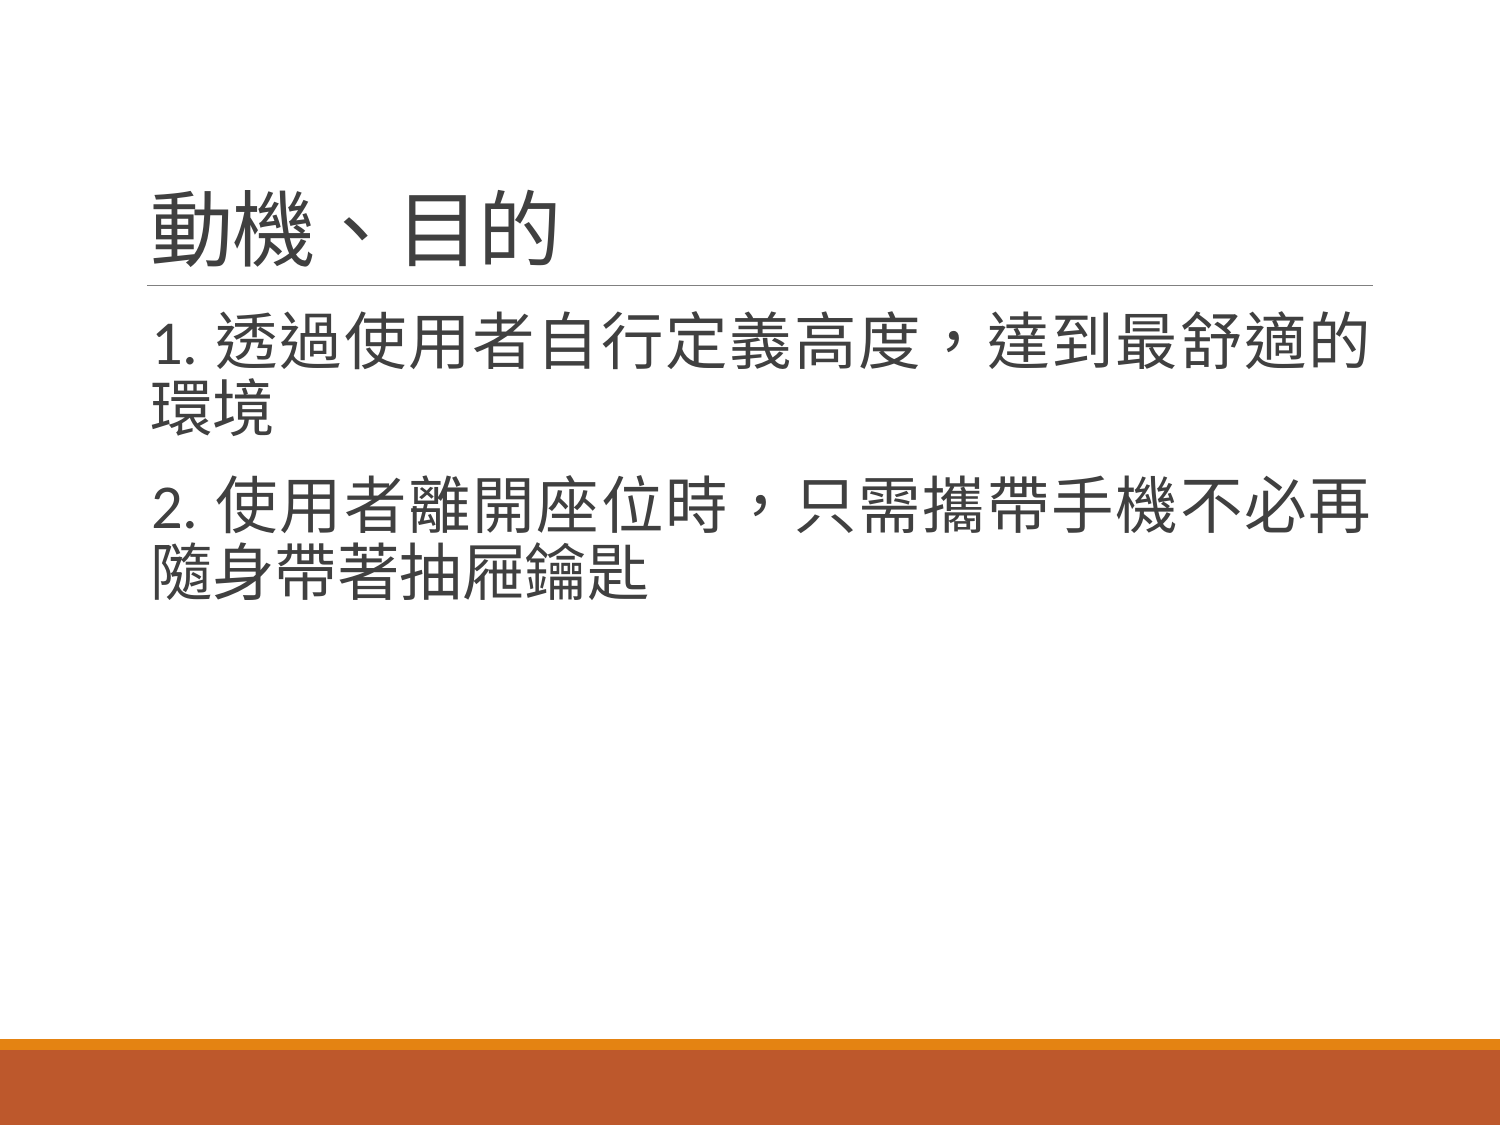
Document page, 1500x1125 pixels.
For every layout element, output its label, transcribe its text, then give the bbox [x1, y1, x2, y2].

list 1.透過使用者自行定義高度，達到最舒適的環境 2.使用者離開座位時，只需攜帶手機不必再隨身帶著抽屜鑰匙 [135, 302, 1373, 963]
title 動機、目的 [135, 47, 1373, 285]
